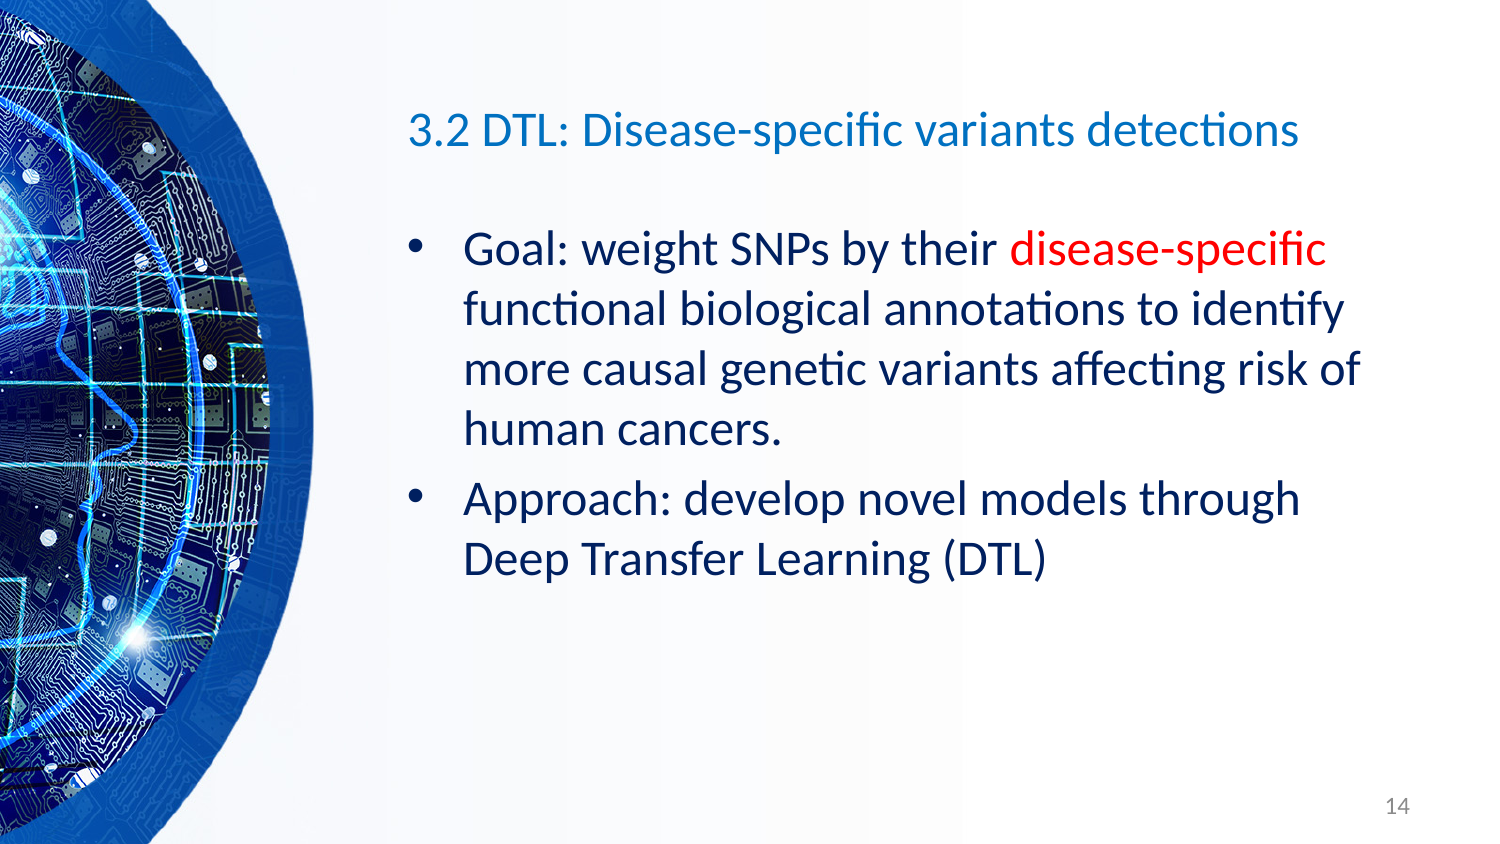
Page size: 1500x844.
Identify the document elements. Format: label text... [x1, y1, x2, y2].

slide_number 14 [1074, 782, 1425, 827]
picture [0, 0, 1500, 844]
list Goal: weight SNPs by their disease-specific functional biological annotations to identify more causal genetic variants affecting risk of human cancers. Approach: develop novel models through Deep Transfer Learning (DTL) [391, 208, 1427, 770]
title 3.2 DTL: Disease-specific variants detections [392, 66, 1424, 186]
